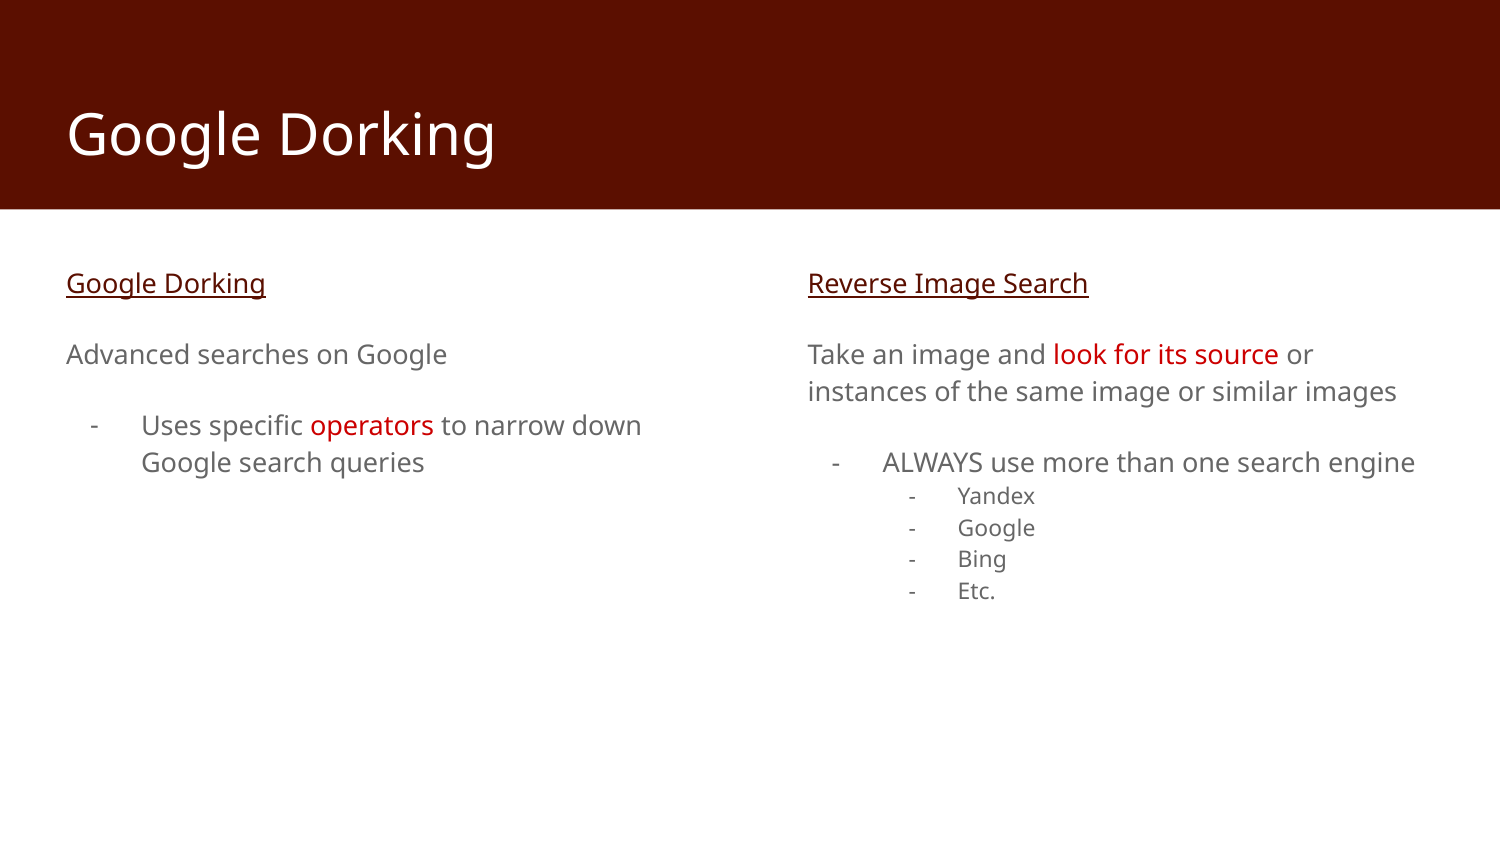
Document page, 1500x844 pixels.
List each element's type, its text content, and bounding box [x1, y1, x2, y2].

list Google Dorking Advanced searches on Google Uses specific operators to narrow down Google search queries [51, 247, 708, 752]
list Reverse Image Search Take an image and look for its source or instances of the same image or similar images ALWAYS use more than one search engine Yandex Google Bing Etc. [792, 247, 1449, 752]
title Google Dorking [51, 82, 1449, 185]
